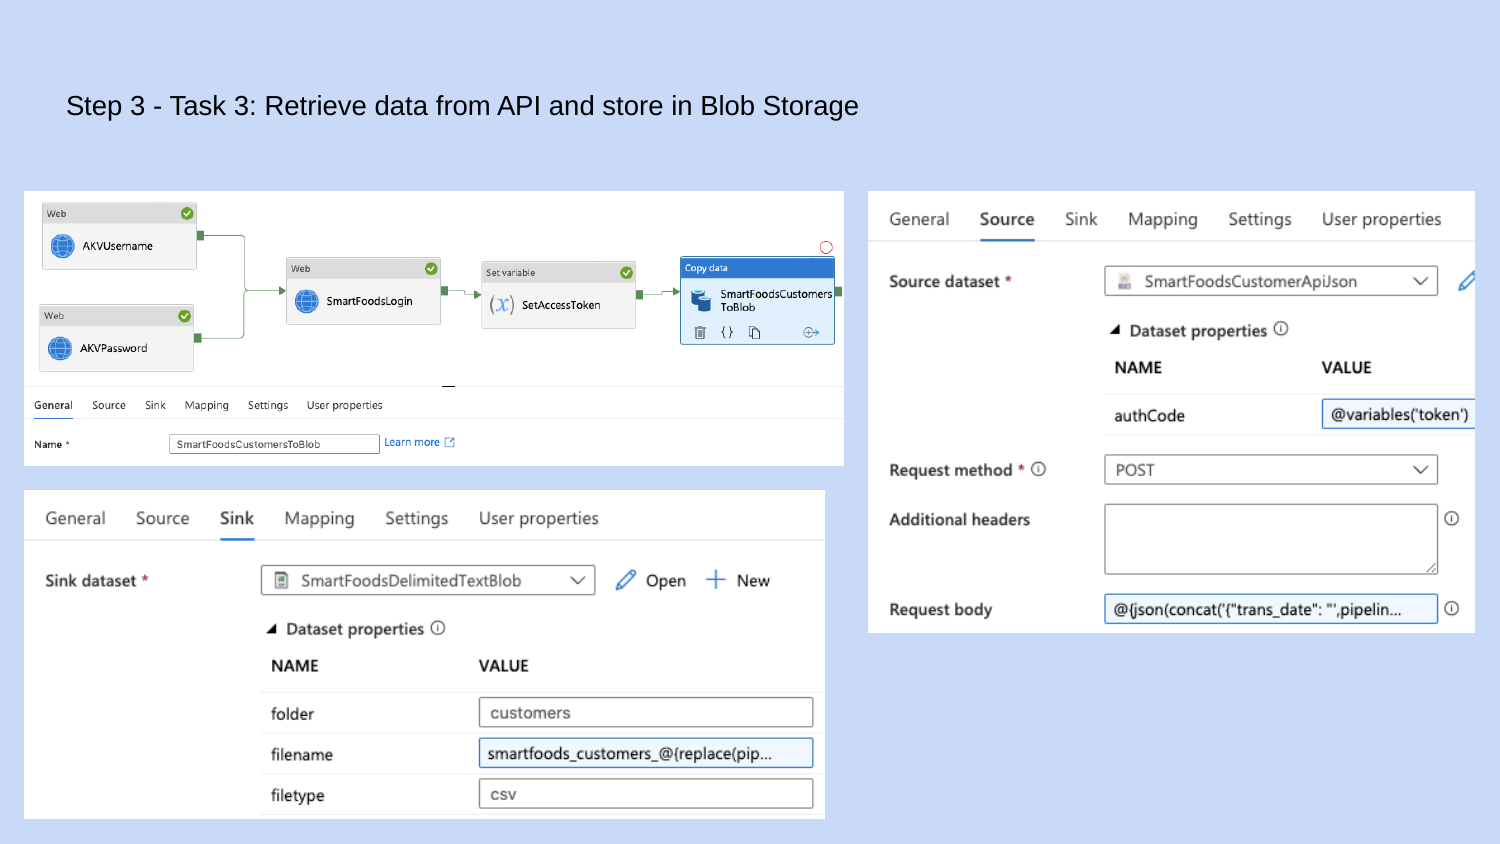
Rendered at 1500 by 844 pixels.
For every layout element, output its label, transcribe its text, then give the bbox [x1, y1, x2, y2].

title Step 3 - Task 3: Retrieve data from API and store in Blob Storage [51, 72, 1449, 167]
picture [24, 490, 826, 819]
picture [24, 191, 844, 467]
picture [868, 191, 1476, 633]
